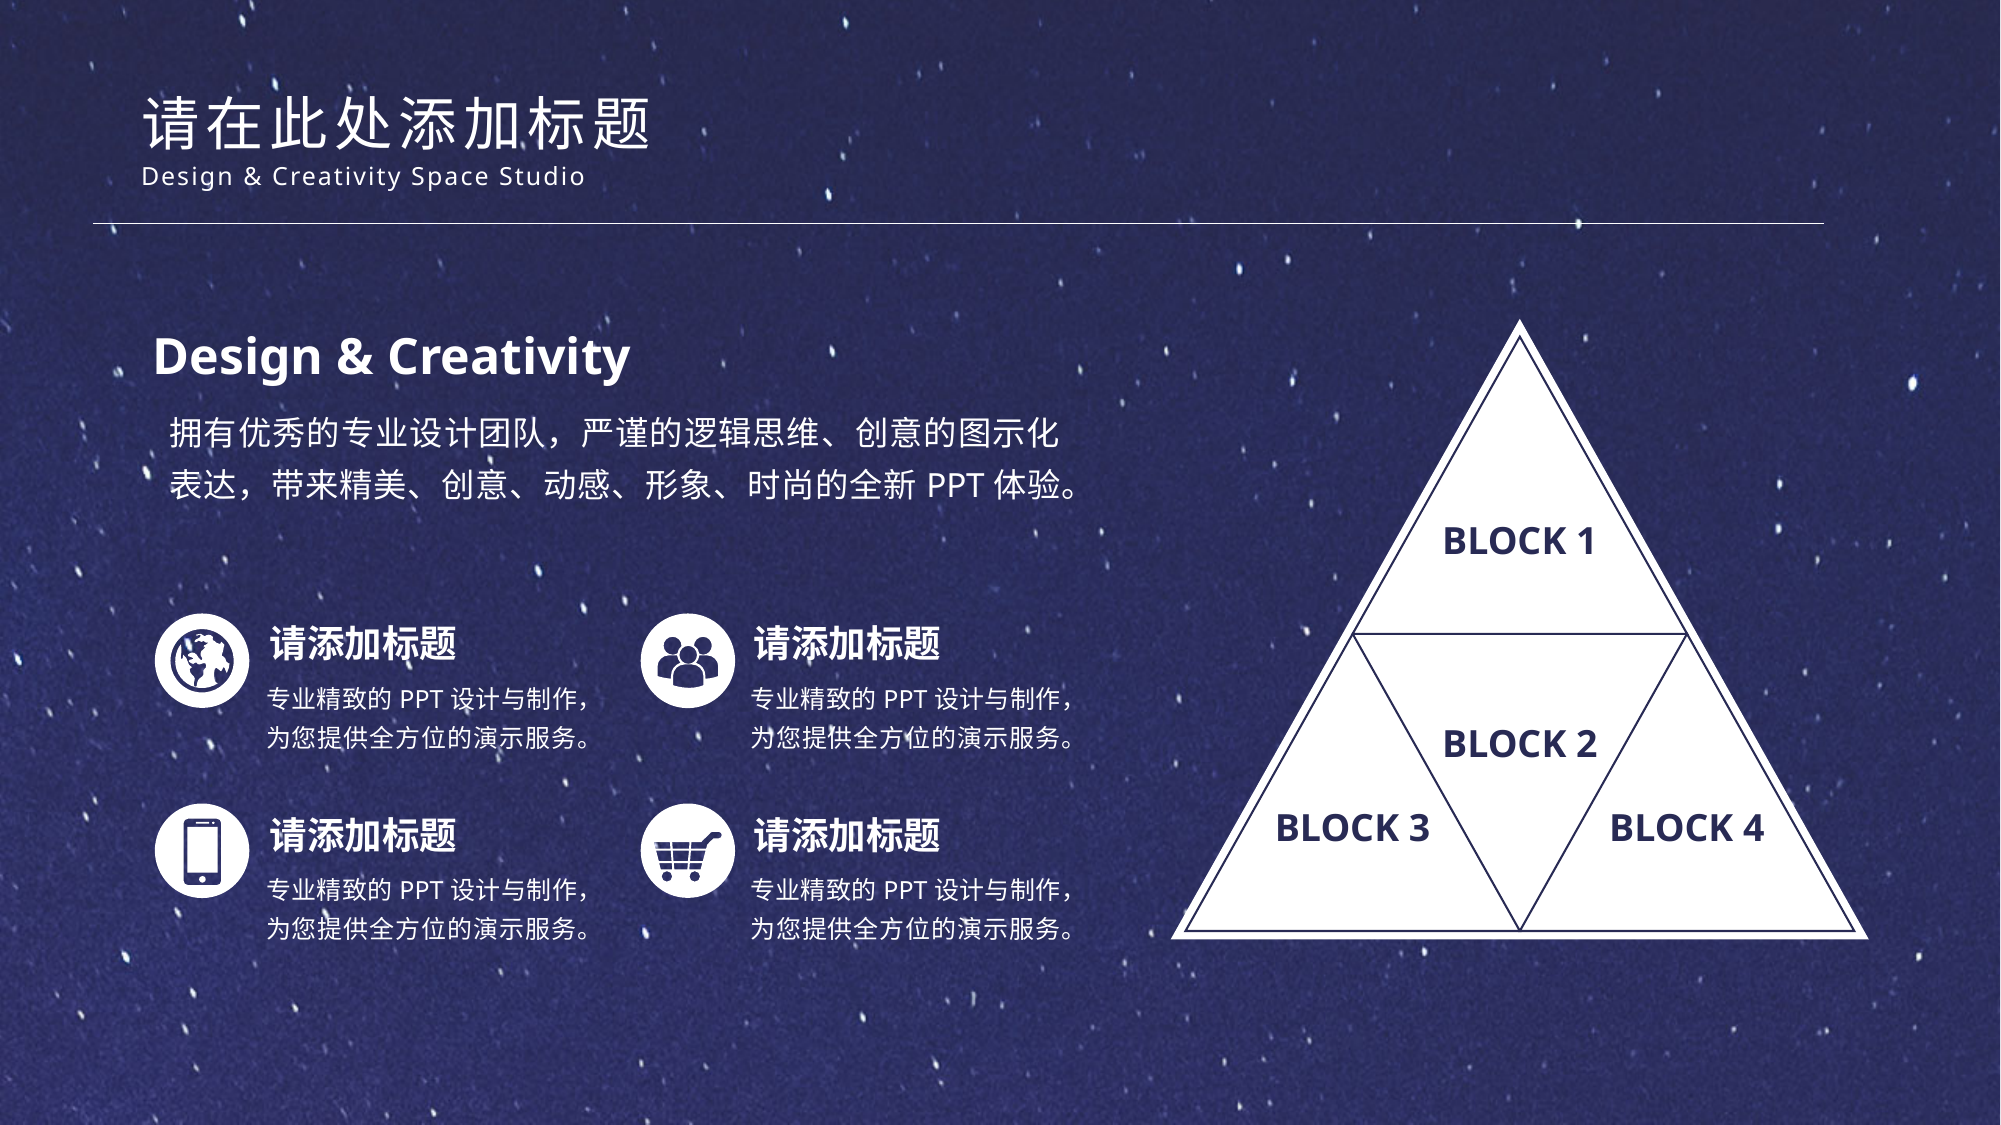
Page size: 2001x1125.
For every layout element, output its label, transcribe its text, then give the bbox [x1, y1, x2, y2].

text_box [640, 613, 736, 709]
text_box Design & Creativity [138, 317, 647, 392]
text_box 拥有优秀的专业设计团队，严谨的逻辑思维、创意的图示化表达，带来精美、创意、动感、形象、时尚的全新PPT体验。 [154, 392, 1077, 512]
text_box 请添加标题 [738, 804, 957, 865]
text_box 专业精致的PPT设计与制作，为您提供全方位的演示服务。 [735, 666, 1077, 760]
text_box BLOCK 3 [1260, 796, 1446, 857]
text_box BLOCK 1 [1427, 509, 1613, 570]
text_box [640, 803, 736, 898]
text_box 专业精致的PPT设计与制作，为您提供全方位的演示服务。 [251, 858, 593, 951]
text_box [1168, 316, 1871, 941]
list Design & Creativity Space Studio [126, 152, 1175, 202]
text_box 请添加标题 [255, 612, 473, 673]
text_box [154, 803, 250, 899]
text_box 专业精致的PPT设计与制作，为您提供全方位的演示服务。 [735, 858, 1077, 951]
text_box 请添加标题 [255, 804, 473, 865]
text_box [154, 613, 250, 708]
list 请在此处添加标题 [126, 79, 1175, 152]
text_box 专业精致的PPT设计与制作，为您提供全方位的演示服务。 [251, 666, 593, 760]
text_box [1183, 631, 1520, 933]
text_box 请添加标题 [738, 612, 957, 673]
picture [0, 0, 2001, 1125]
text_box BLOCK 2 [1427, 712, 1613, 773]
text_box [1353, 334, 1687, 635]
text_box [1518, 631, 1857, 933]
text_box BLOCK 4 [1594, 796, 1780, 857]
